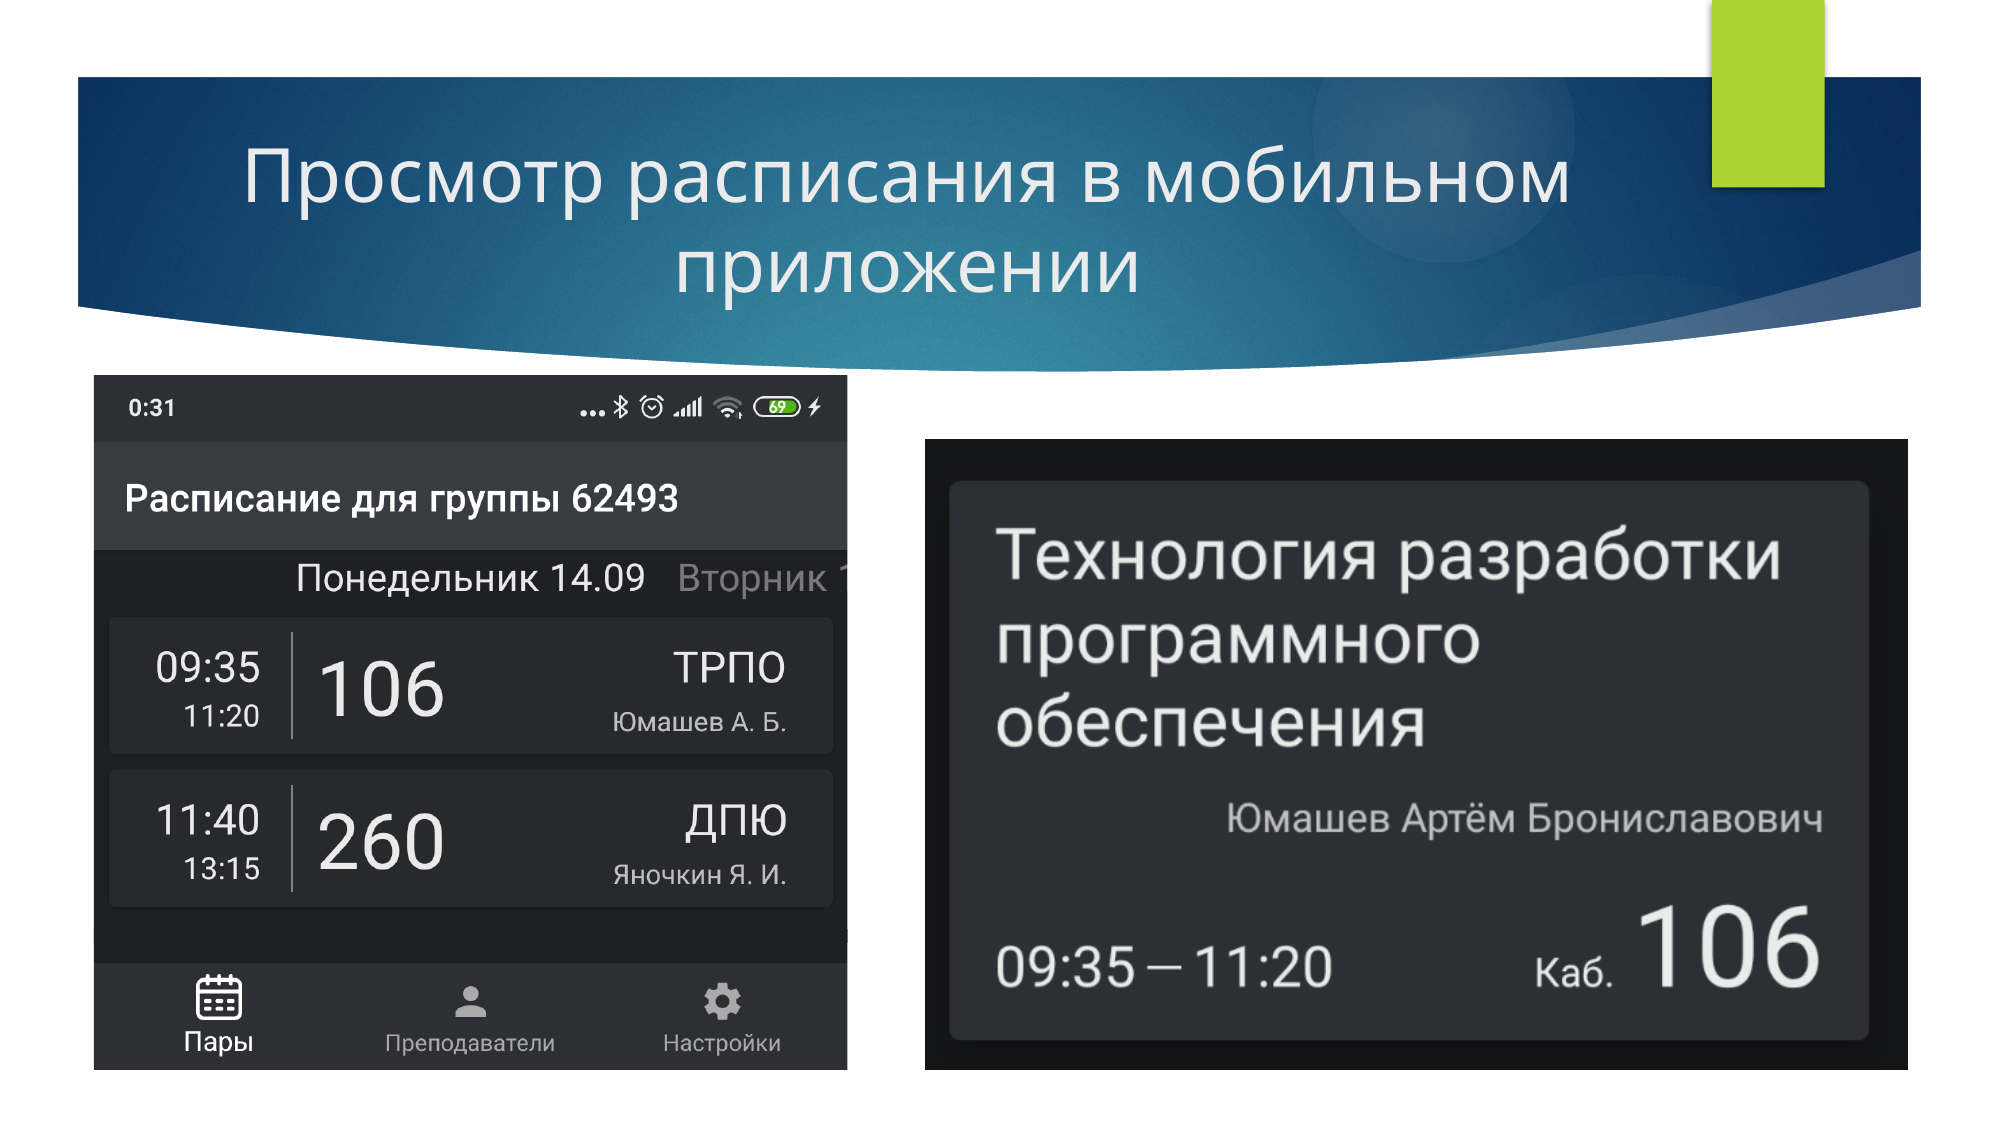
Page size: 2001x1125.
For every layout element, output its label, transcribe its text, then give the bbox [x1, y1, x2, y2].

title Просмотр расписания в мобильном приложении [119, 159, 1697, 276]
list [93, 374, 848, 928]
picture [924, 439, 1908, 1071]
picture [93, 928, 848, 1071]
